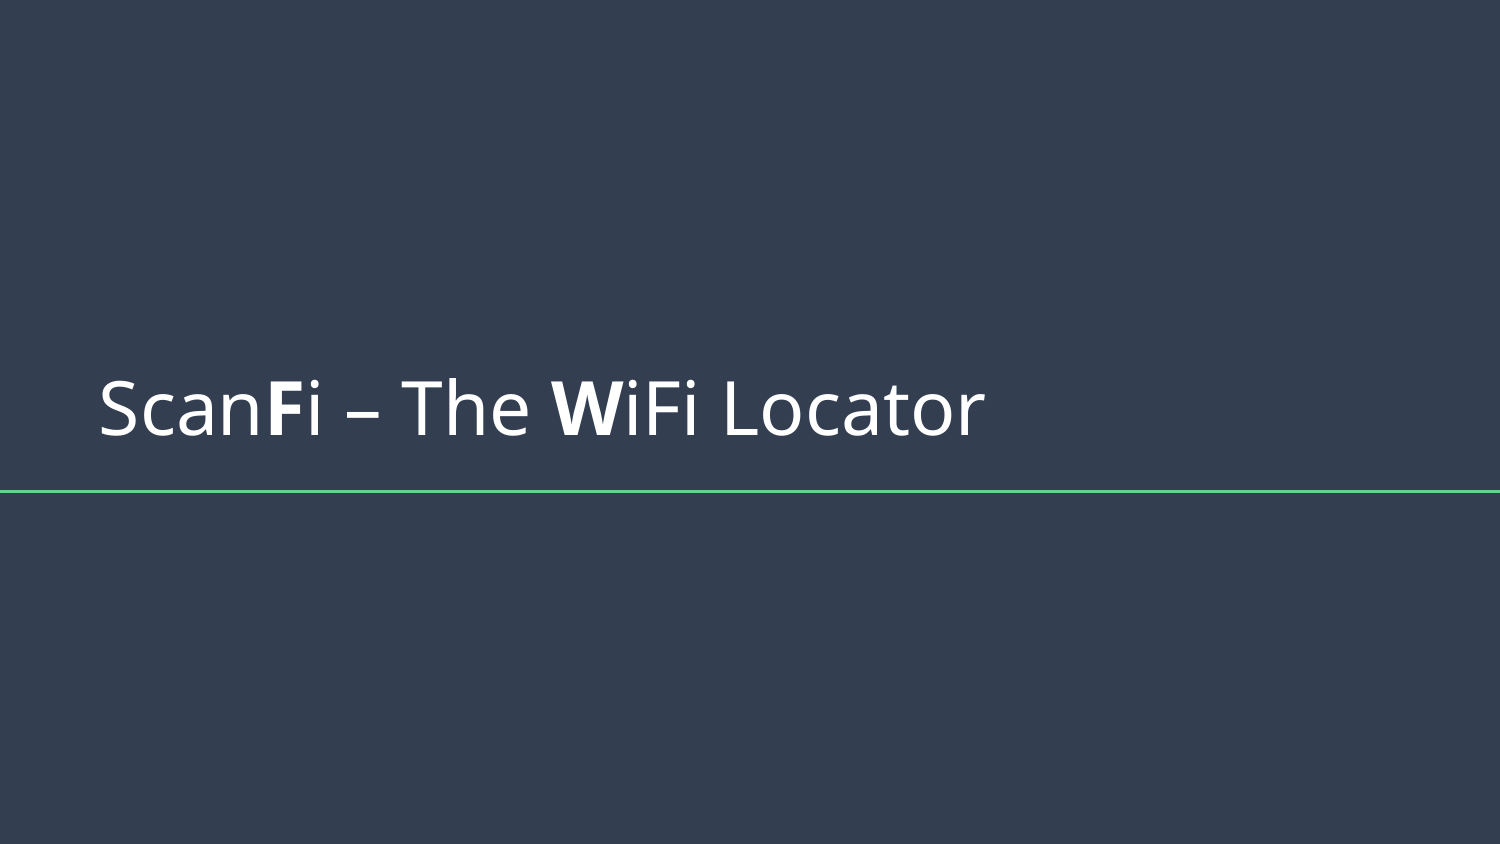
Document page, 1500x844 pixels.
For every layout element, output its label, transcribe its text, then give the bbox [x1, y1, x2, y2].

title ScanFi – The WiFi Locator [83, 337, 1417, 466]
